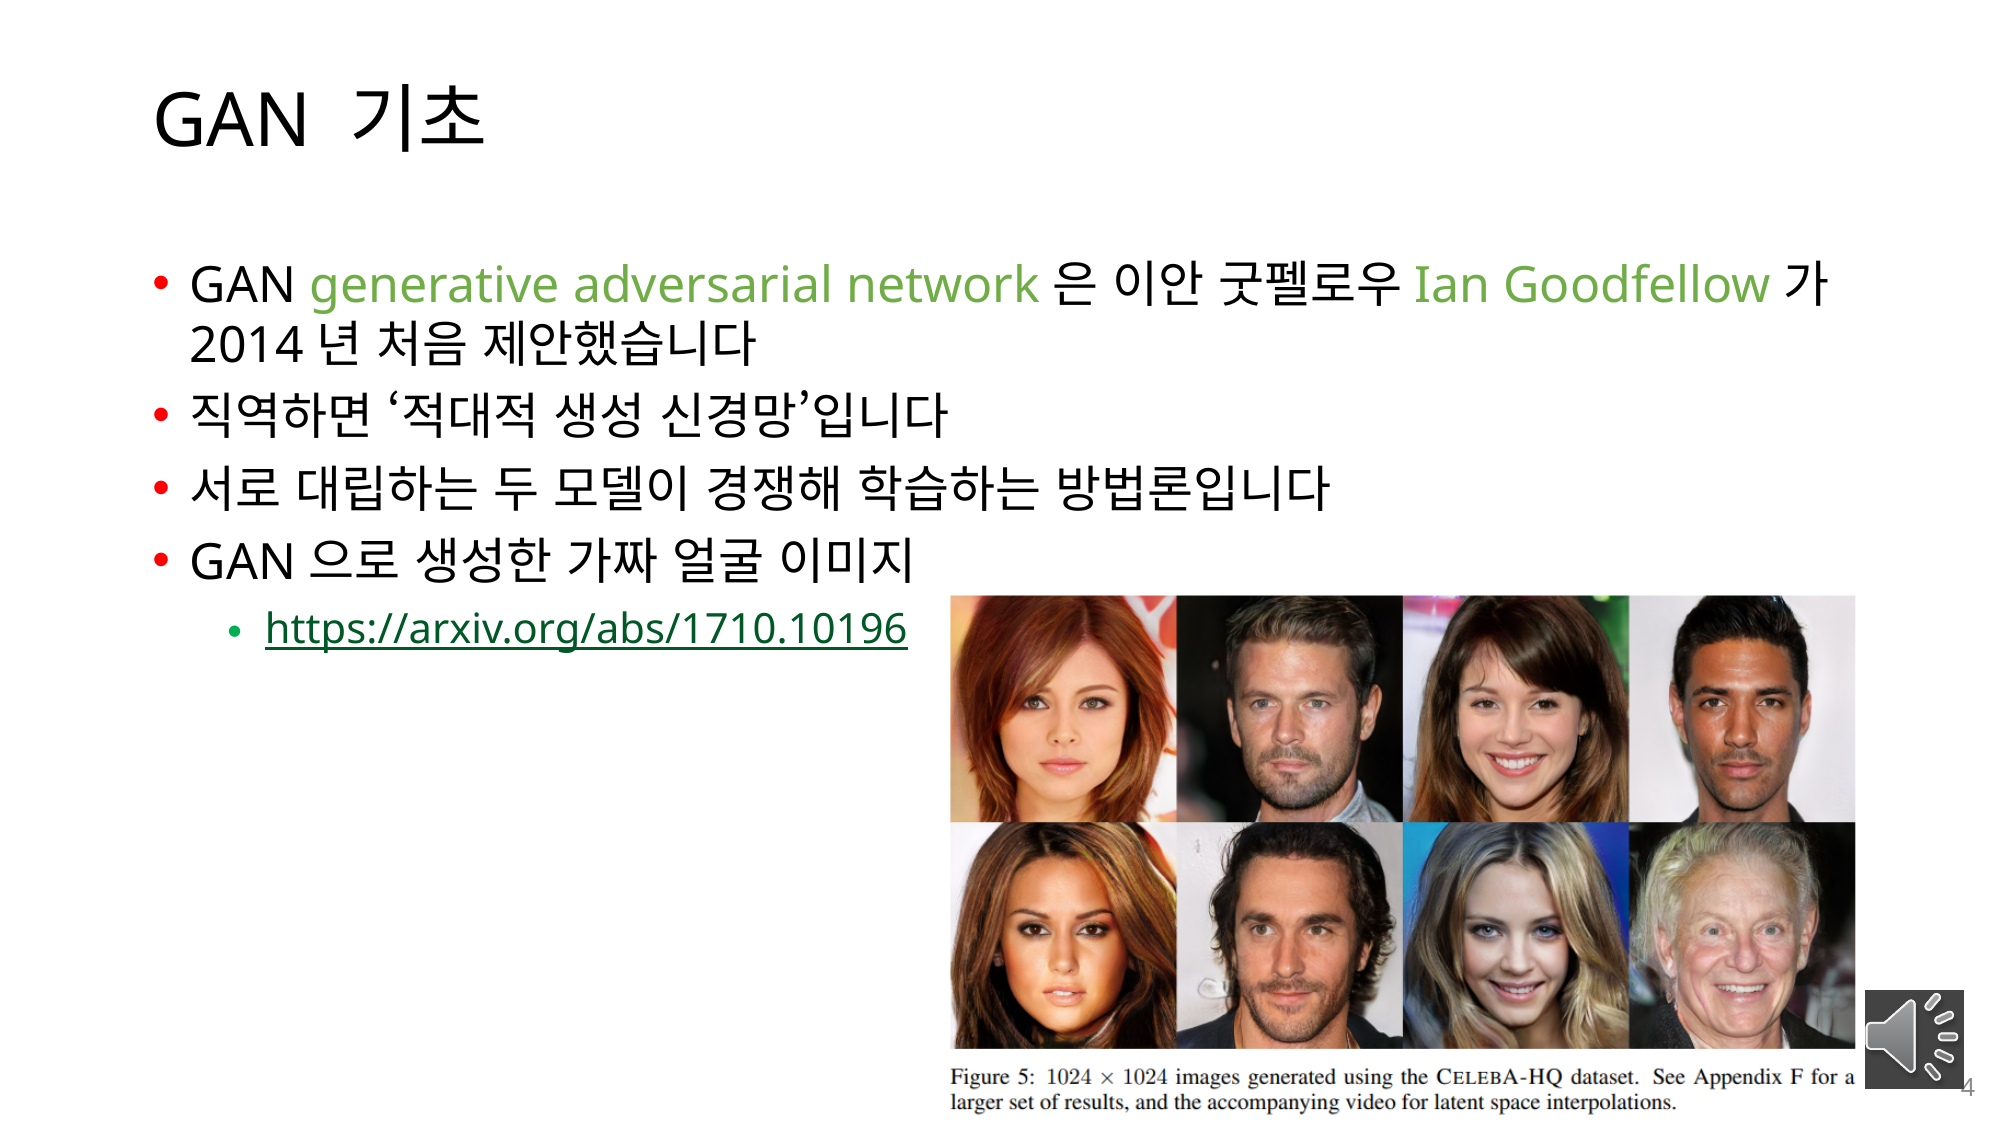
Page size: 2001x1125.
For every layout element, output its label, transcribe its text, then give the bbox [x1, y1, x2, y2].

list GAN generative adversarial network은 이안 굿펠로우Ian Goodfellow가 2014년 처음 제안했습니다 직역하면 ‘적대적 생성 신경망’입니다 서로 대립하는 두 모델이 경쟁해 학습하는 방법론입니다 GAN으로 생성한 가짜 얼굴 이미지 https://arxiv.org/abs/1710.10196 [137, 244, 1933, 1038]
slide_number 4 [1863, 1058, 1991, 1119]
title GAN 기초 [137, 38, 1863, 196]
picture [1864, 989, 1965, 1090]
picture [945, 589, 1863, 1119]
